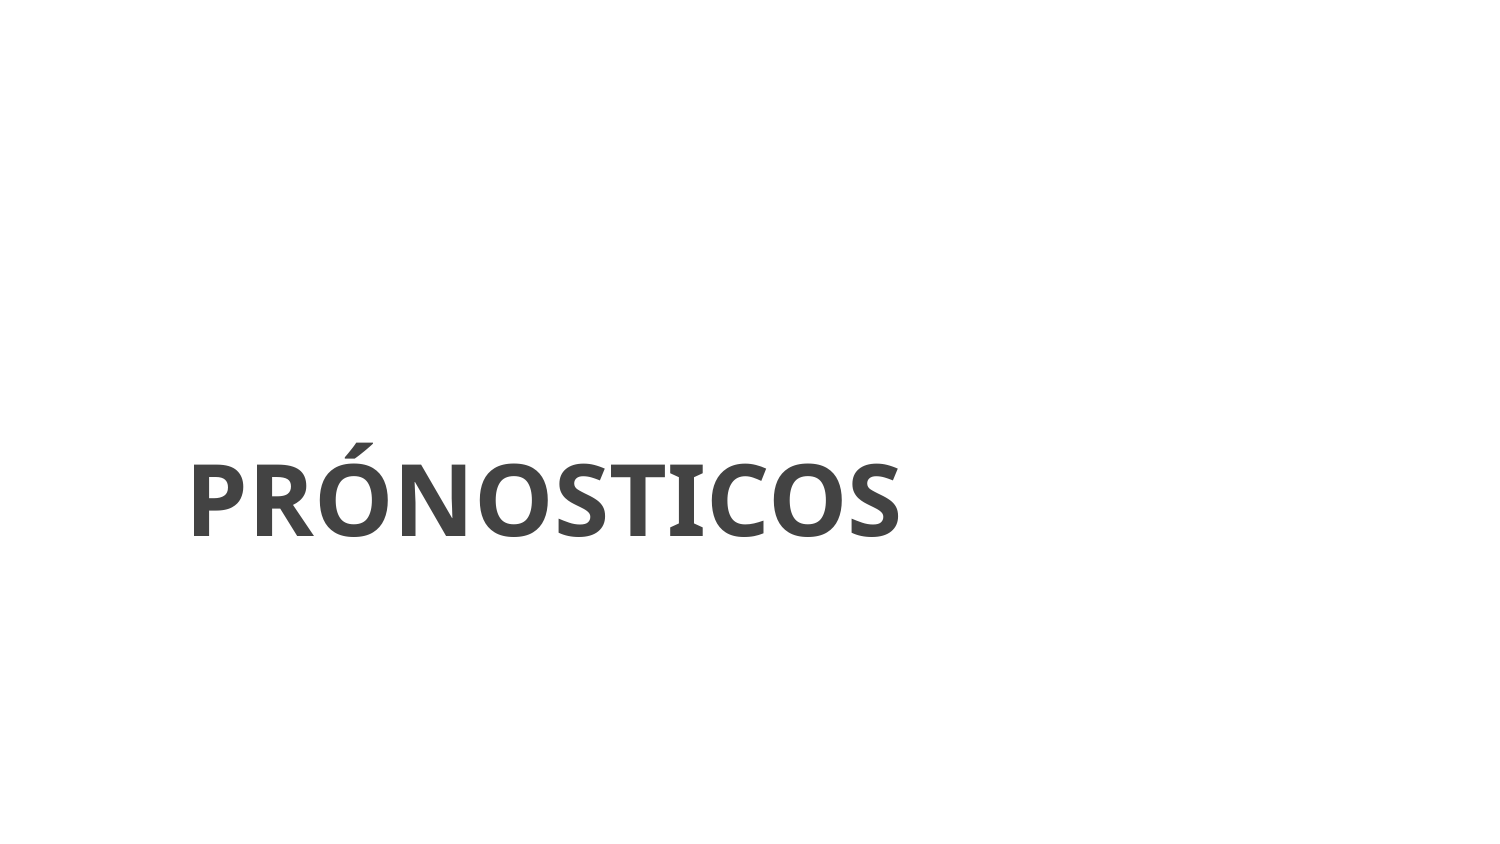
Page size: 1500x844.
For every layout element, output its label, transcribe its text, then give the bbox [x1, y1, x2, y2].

title PRÓNOSTICOS [170, 279, 924, 572]
